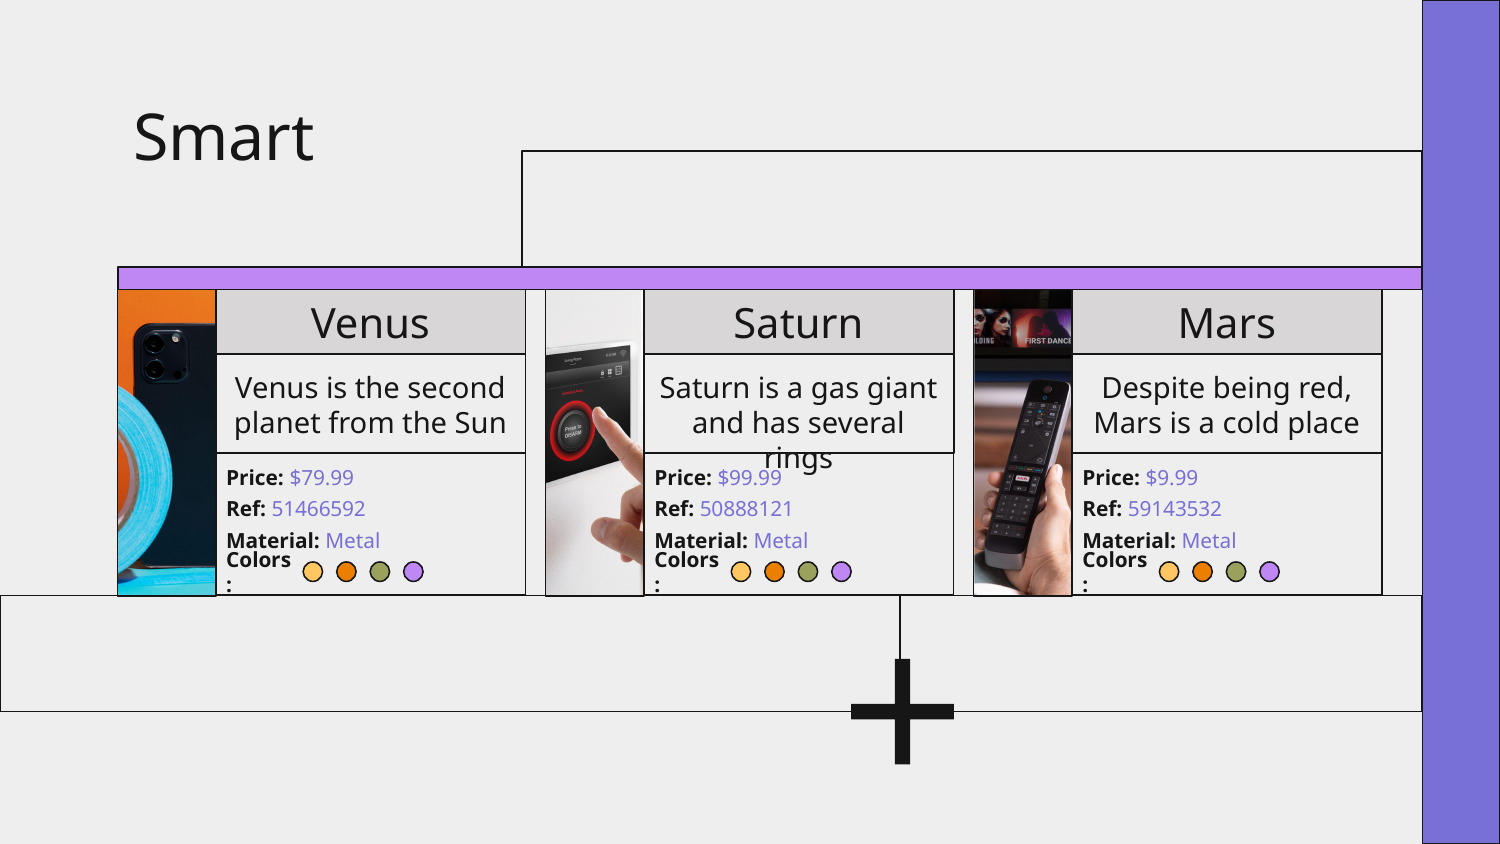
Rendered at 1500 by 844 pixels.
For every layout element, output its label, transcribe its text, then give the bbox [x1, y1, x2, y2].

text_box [225, 462, 424, 587]
text_box [217, 454, 427, 596]
text_box [118, 266, 1423, 290]
subtitle Saturn is a gas giant and has several rings [649, 354, 954, 454]
title Saturn [646, 290, 954, 354]
text_box [1077, 454, 1382, 596]
picture [545, 289, 644, 596]
title Venus [218, 290, 526, 354]
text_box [654, 462, 852, 587]
subtitle Venus is the second planet from the Sun [221, 354, 526, 454]
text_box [1082, 462, 1280, 587]
picture [117, 289, 216, 596]
text_box [221, 454, 526, 596]
text_box [649, 454, 954, 596]
title Mars [1074, 290, 1382, 354]
subtitle Despite being red, Mars is a cold place [1077, 354, 1382, 454]
picture [973, 289, 1072, 596]
title Smart [118, 88, 1382, 182]
